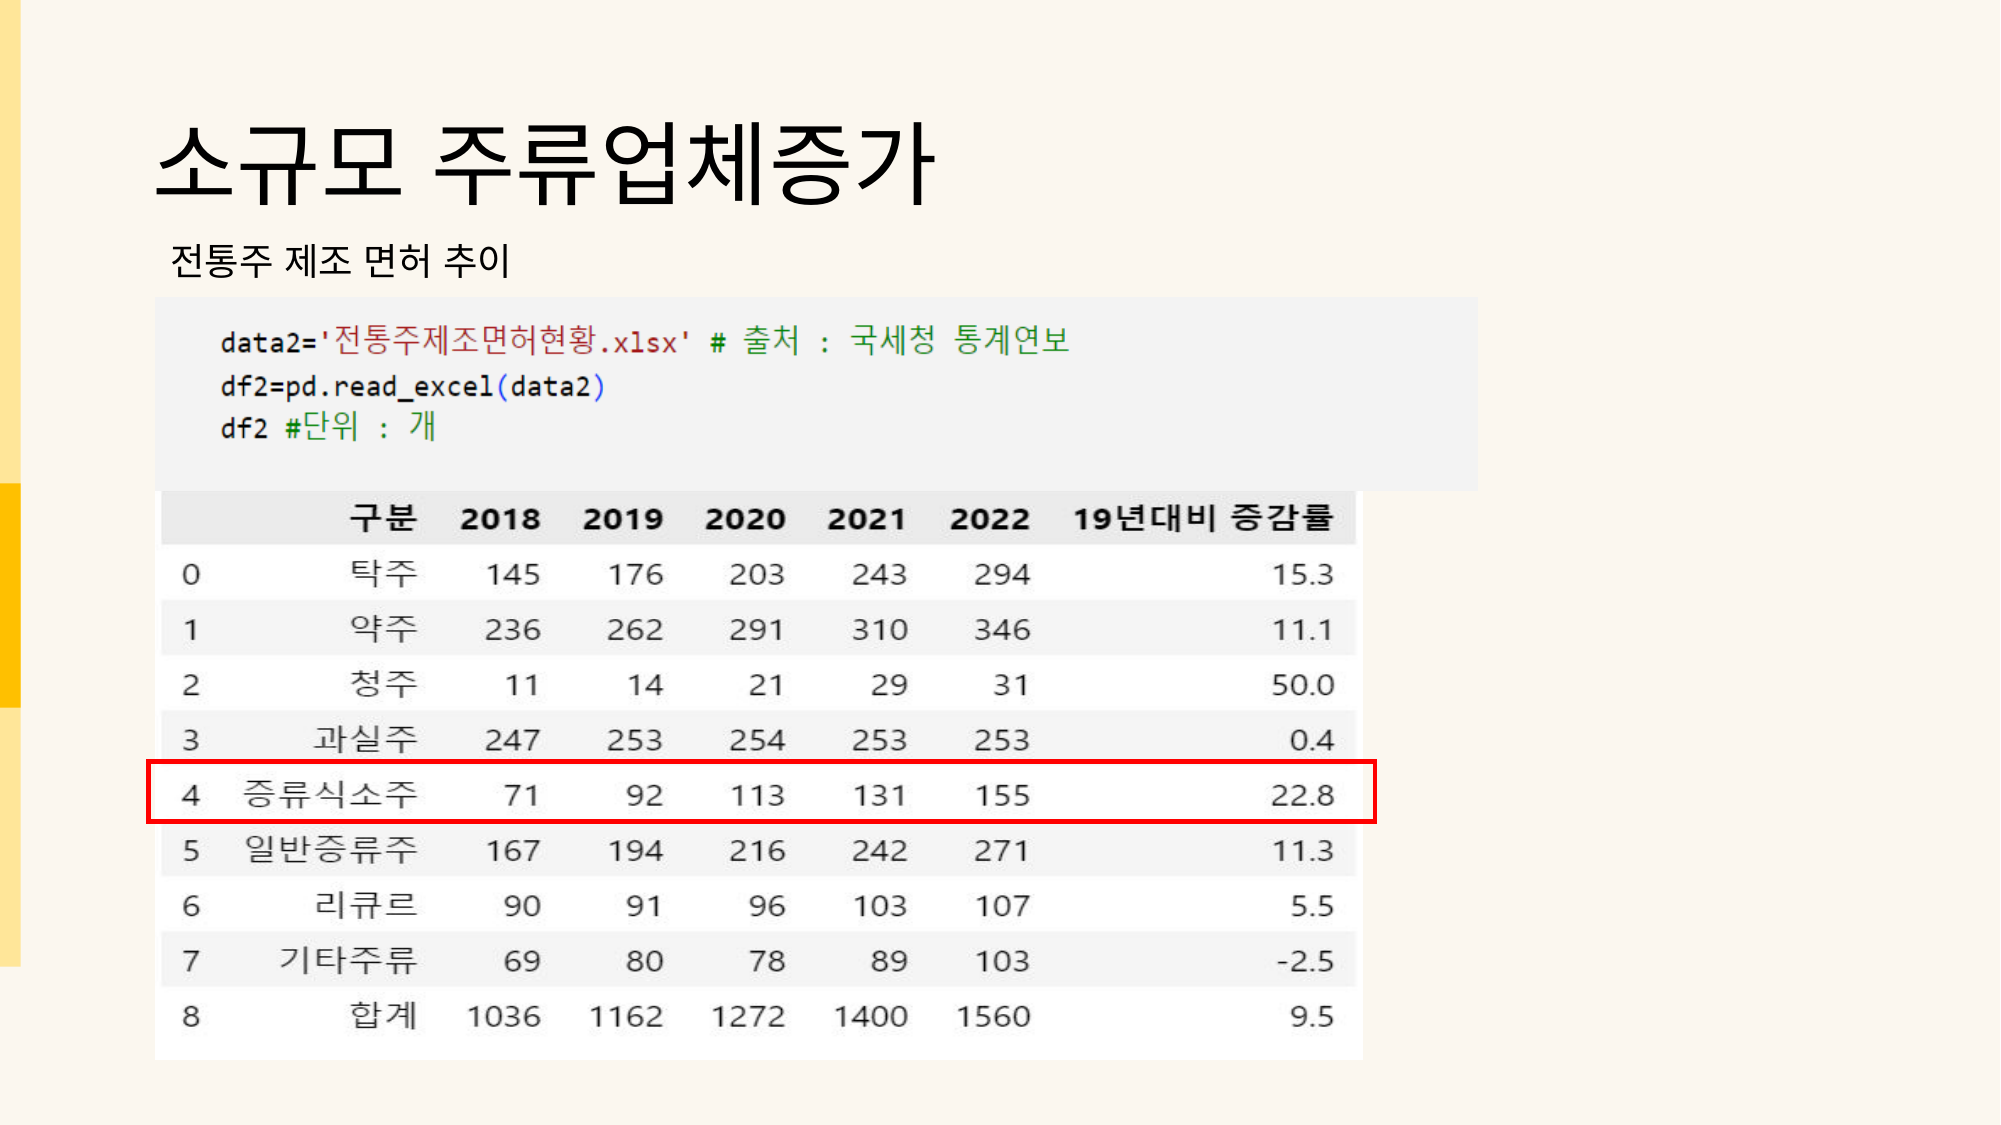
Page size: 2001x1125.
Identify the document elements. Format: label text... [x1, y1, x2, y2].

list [155, 491, 1363, 1060]
title 소규모 주류업체증가 [137, 59, 1863, 278]
text_box 전통주 제조 면허 추이 [155, 230, 705, 291]
text_box [147, 760, 155, 823]
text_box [0, 0, 21, 967]
text_box [1363, 760, 1376, 823]
picture [155, 297, 1478, 491]
